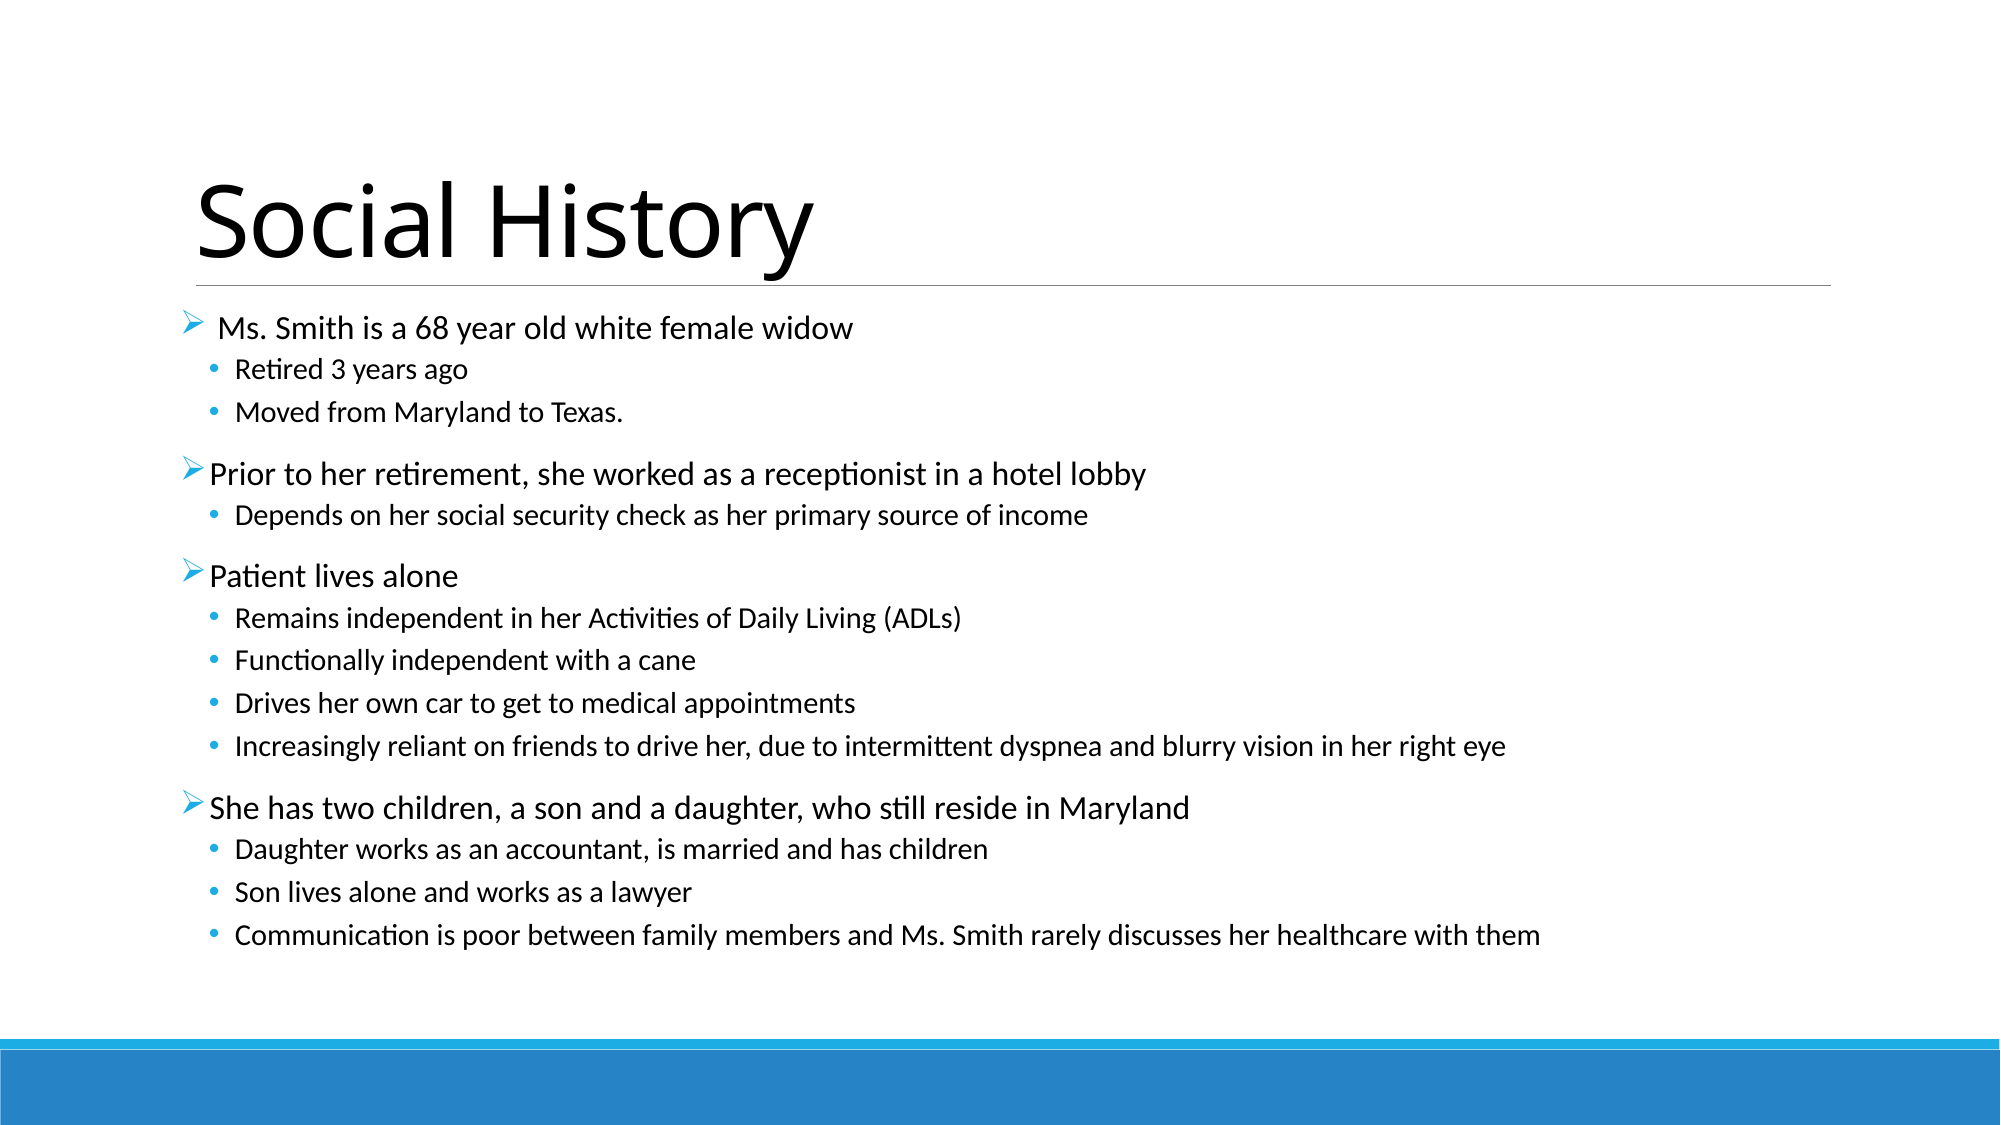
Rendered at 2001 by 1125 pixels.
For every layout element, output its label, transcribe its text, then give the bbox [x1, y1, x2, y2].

title Social History [180, 47, 1830, 285]
list Ms. Smith is a 68 year old white female widow Retired 3 years ago Moved from Maryland to Texas. Prior to her retirement, she worked as a receptionist in a hotel lobby Depends on her social security check as her primary source of income Patient lives alone Remains independent in her Activities of Daily Living (ADLs) Functionally independent with a cane Drives her own car to get to medical appointments Increasingly reliant on friends to drive her, due to intermittent dyspnea and blurry vision in her right eye She has two children, a son and a daughter, who still reside in Maryland Daughter works as an accountant, is married and has children Son lives alone and works as a lawyer Communication is poor between family members and Ms. Smith rarely discusses her healthcare with them [180, 302, 1830, 963]
